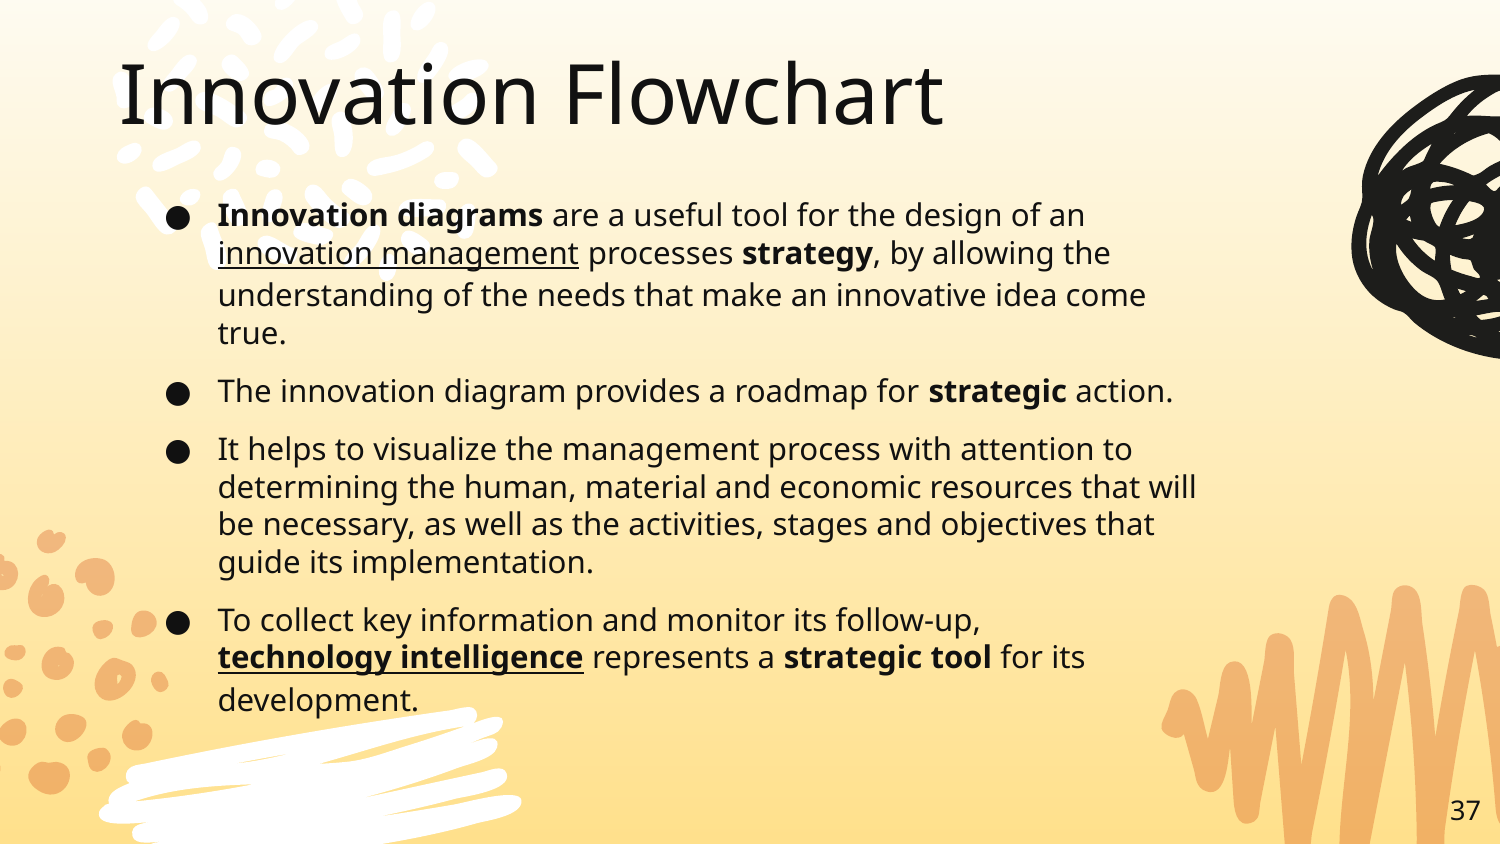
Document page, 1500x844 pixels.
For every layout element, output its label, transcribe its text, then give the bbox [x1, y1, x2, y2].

slide_number 37 [1391, 779, 1482, 844]
text_box Innovation diagrams are a useful tool for the design of an innovation management processes strategy, by allowing the understanding of the needs that make an innovative idea come true. The innovation diagram provides a roadmap for strategic action. It helps to visualize the management process with attention to determining the human, material and economic resources that will be necessary, as well as the activities, stages and objectives that guide its implementation. To collect key information and monitor its follow-up, technology intelligence represents a strategic tool for its development. [127, 180, 1229, 733]
title Innovation Flowchart [119, 38, 1221, 142]
